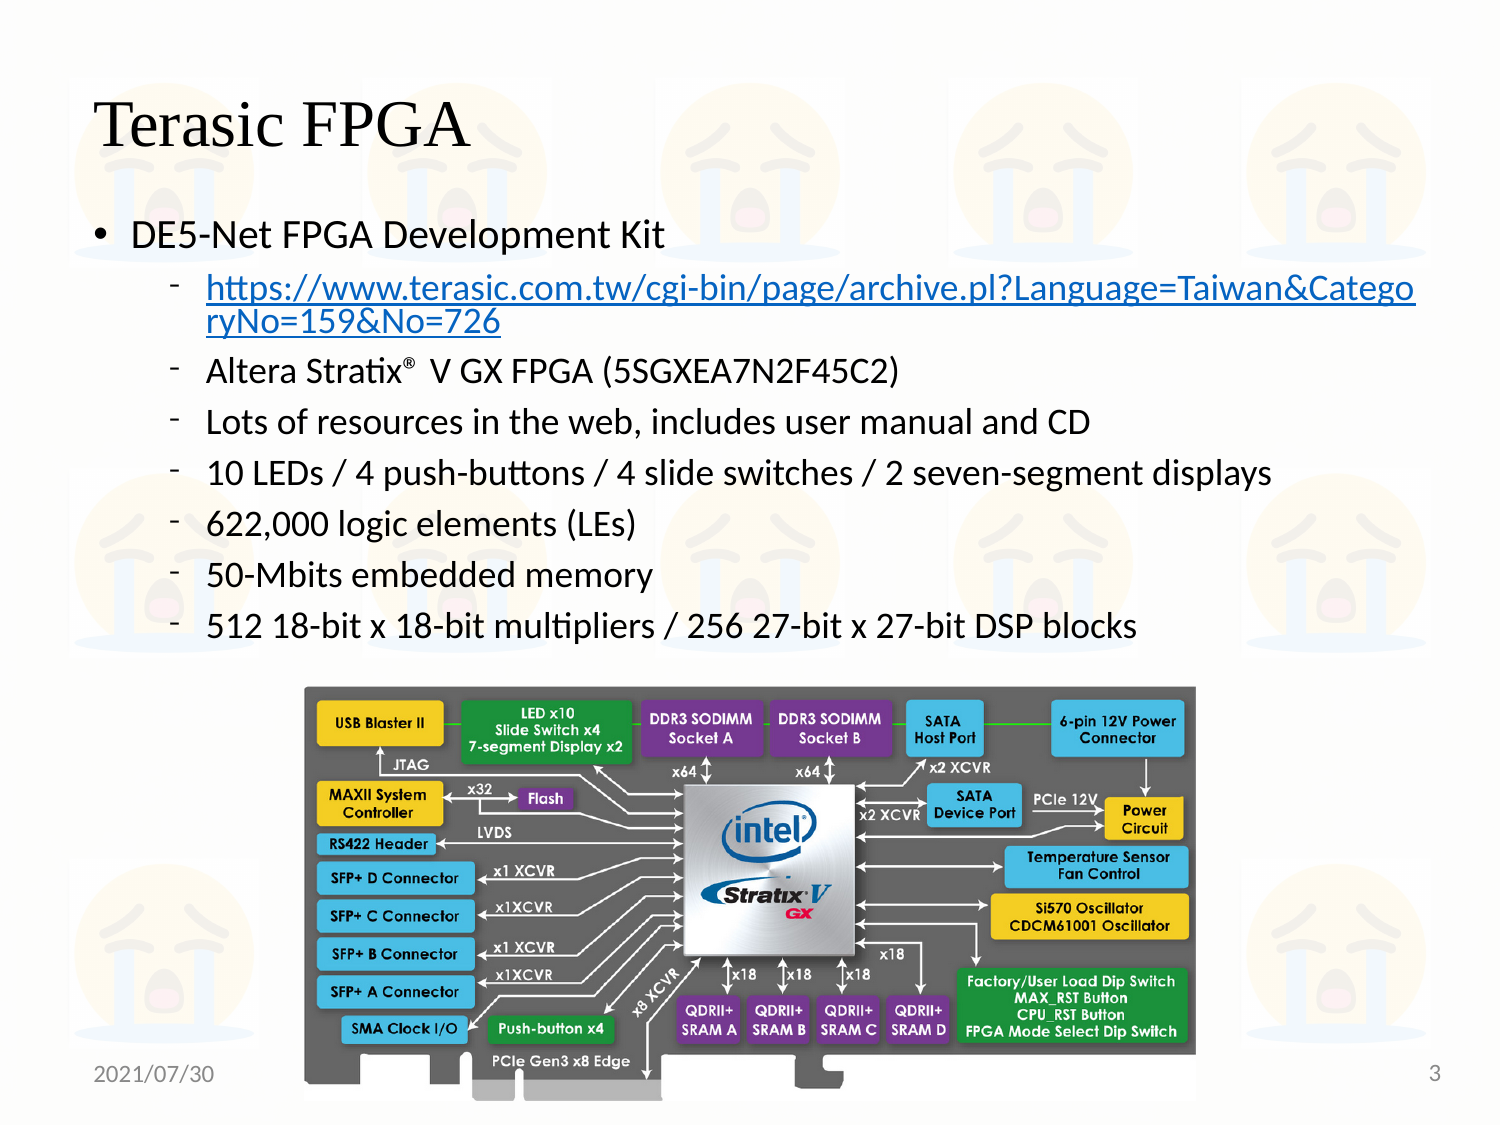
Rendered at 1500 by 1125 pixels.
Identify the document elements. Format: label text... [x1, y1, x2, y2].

slide_number 3 [1199, 1041, 1457, 1101]
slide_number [78, 1042, 300, 1103]
list DE5-Net FPGA Development Kit https://www.terasic.com.tw/cgi-bin/page/archive.pl?Language=Taiwan&CategoryNo=159&No=726 Altera Stratix® V GX FPGA (5SGXEA7N2F45C2) Lots of resources in the web, includes user manual and CD 10 LEDs / 4 push-buttons / 4 slide switches / 2 seven-segment displays 622,000 logic elements (LEs) 50-Mbits embedded memory 512 18-bit x 18-bit multipliers / 256 27-bit x 27-bit DSP blocks [78, 205, 1433, 1014]
title Terasic FPGA [78, 59, 1433, 190]
picture [304, 686, 1196, 1102]
